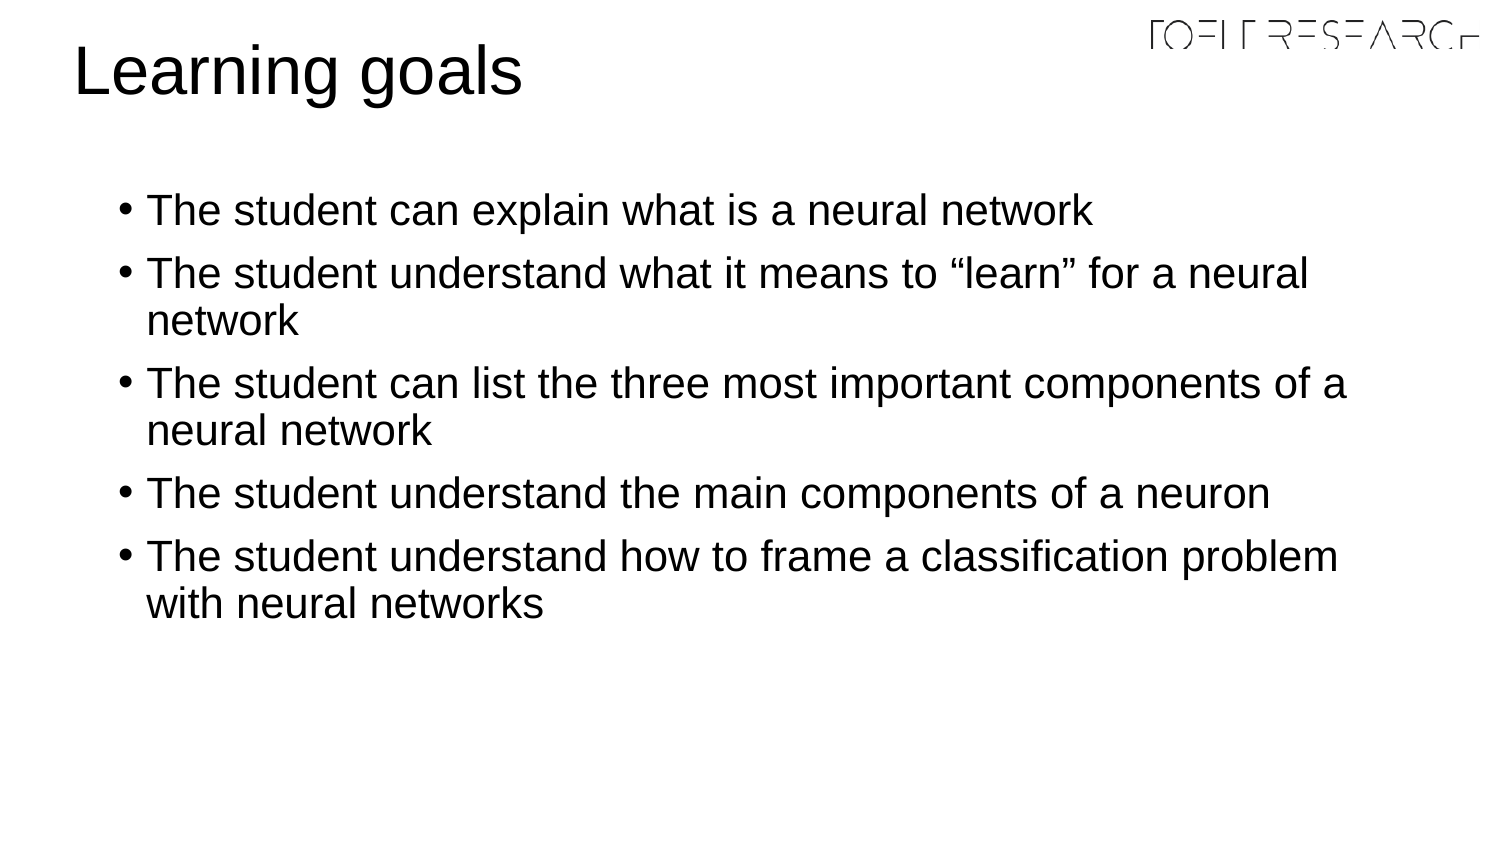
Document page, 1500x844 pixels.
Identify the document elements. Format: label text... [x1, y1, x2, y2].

title Learning goals [58, 18, 1352, 127]
list The student can explain what is a neural network The student understand what it means to “learn” for a neural network The student can list the three most important components of a neural network The student understand the main components of a neuron The student understand how to frame a classification problem with neural networks [103, 180, 1397, 792]
